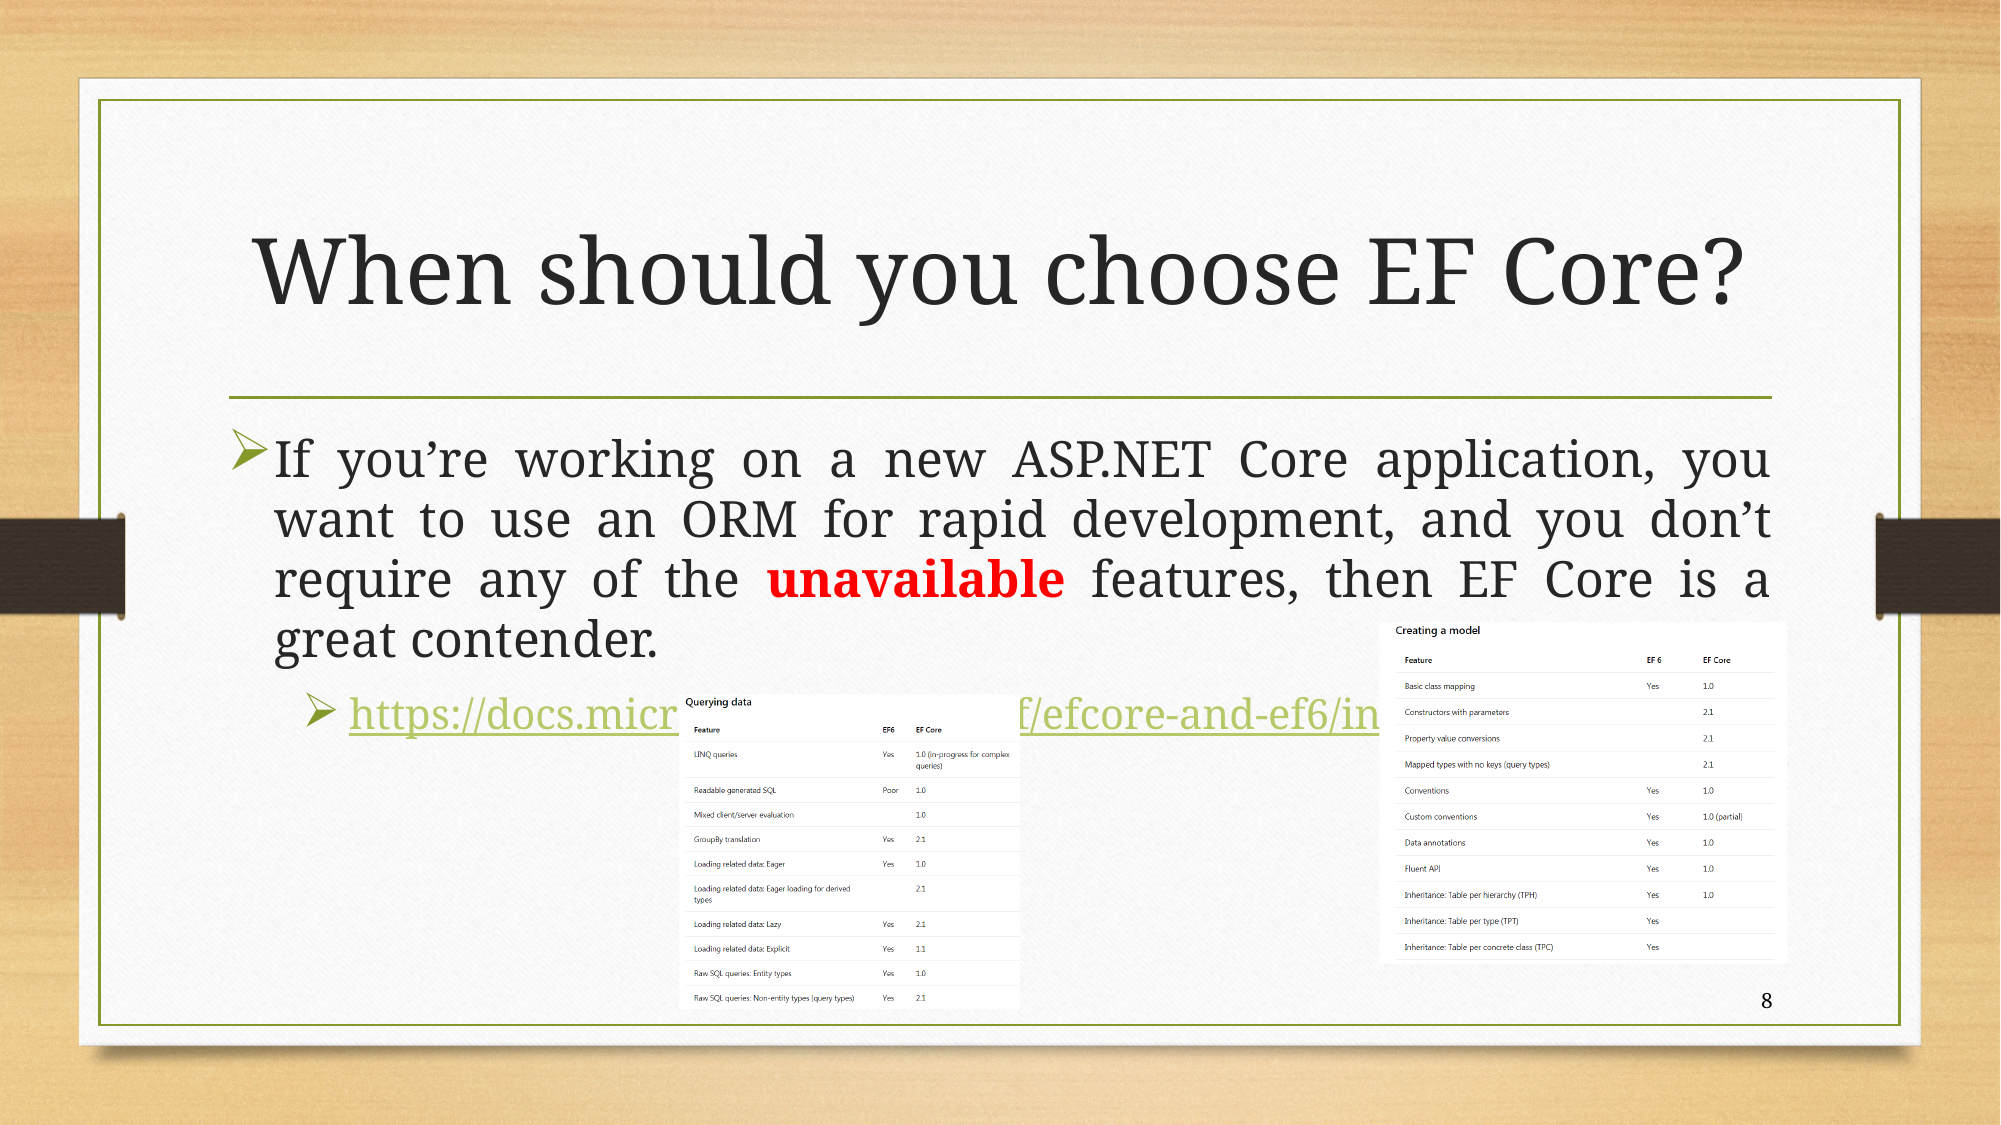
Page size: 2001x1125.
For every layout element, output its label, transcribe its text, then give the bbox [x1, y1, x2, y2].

list If you’re working on a new ASP.NET Core application, you want to use an ORM for rapid development, and you don’t require any of the unavailable features, then EF Core is a great contender. https://docs.microsoft.com/ar-sa/ef/efcore-and-ef6/index [212, 419, 1788, 964]
slide_number 8 [1698, 979, 1788, 1025]
picture [0, 0, 2001, 1125]
title When should you choose EF Core? [212, 161, 1788, 375]
